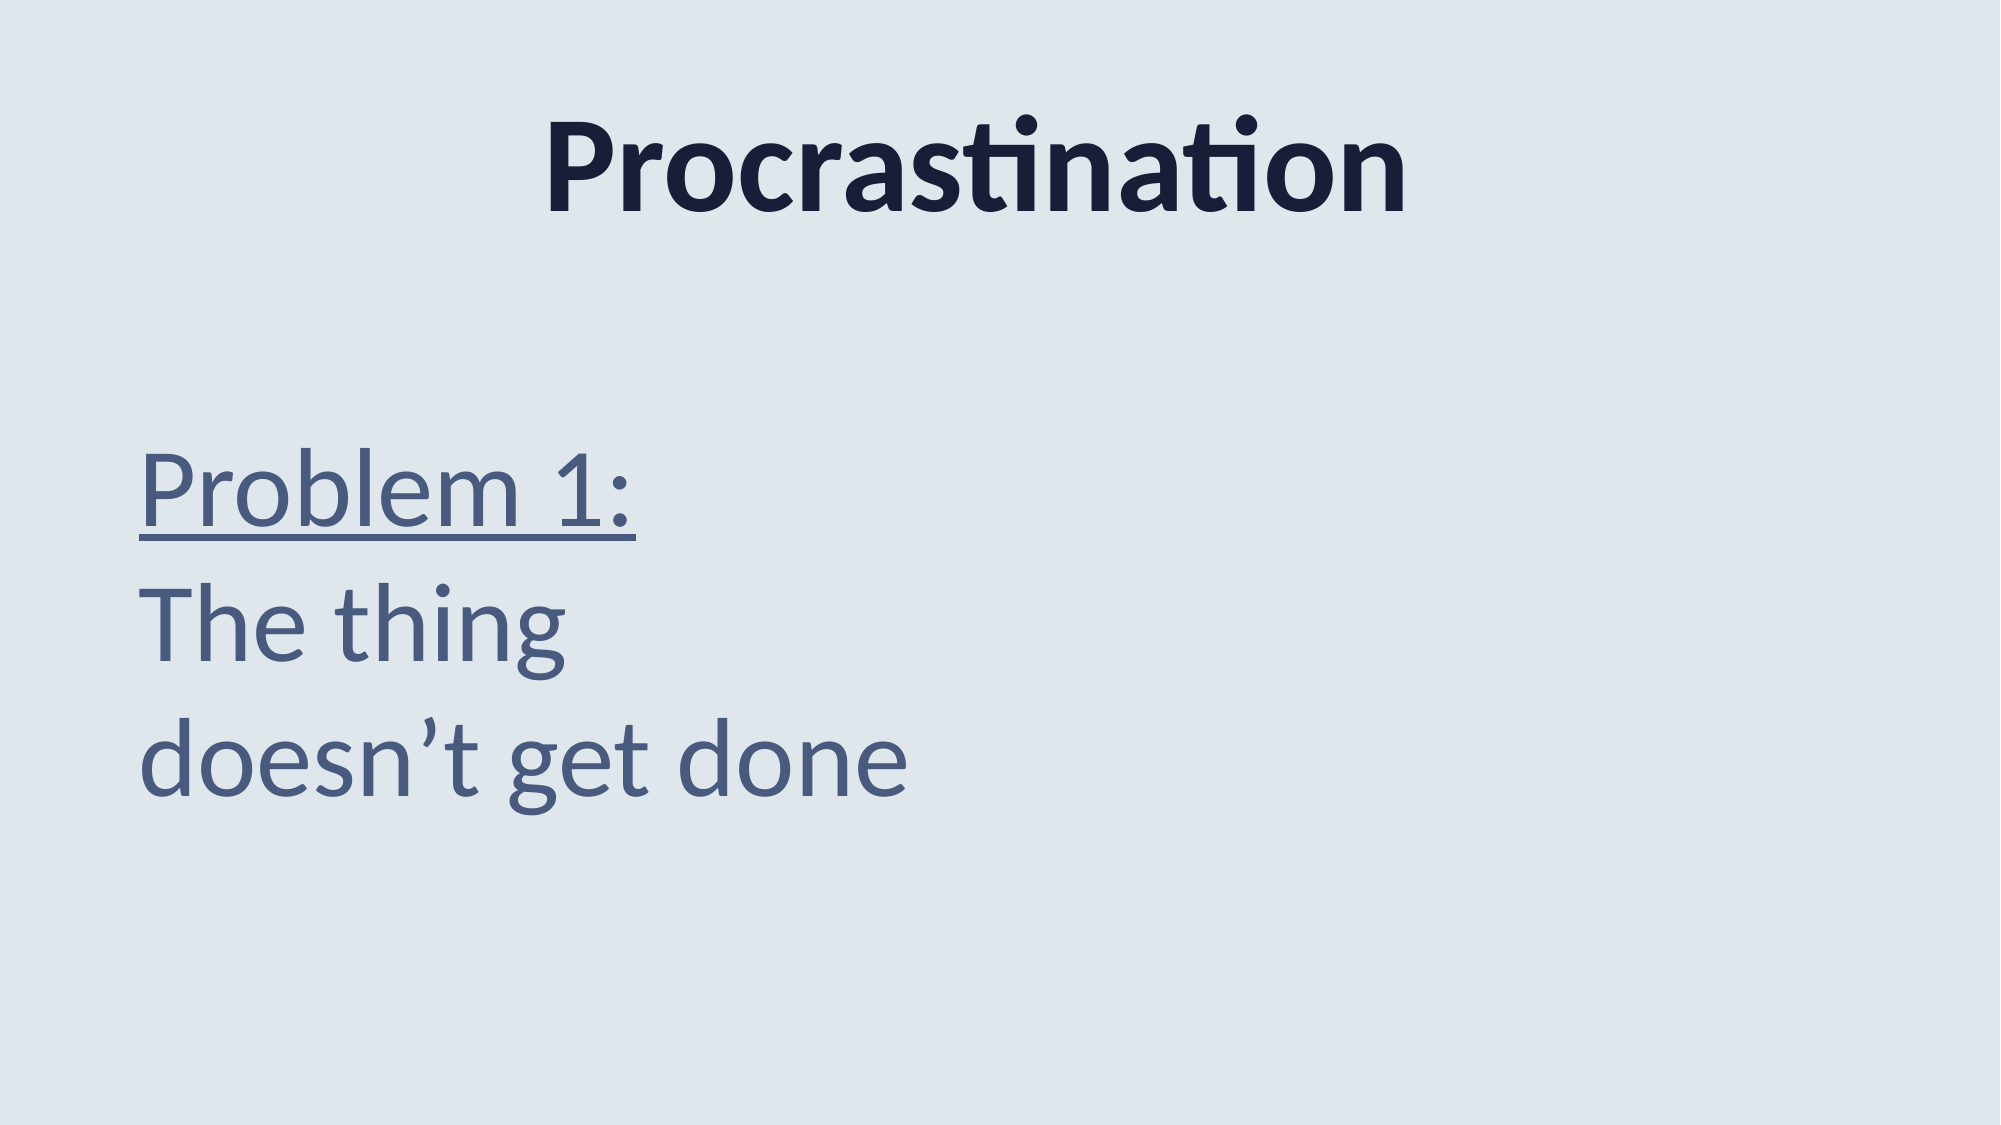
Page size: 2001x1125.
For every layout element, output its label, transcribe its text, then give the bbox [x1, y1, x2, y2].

text_box Procrastination [528, 66, 1471, 247]
text_box Problem 1: The thing doesn’t get done [123, 406, 934, 827]
